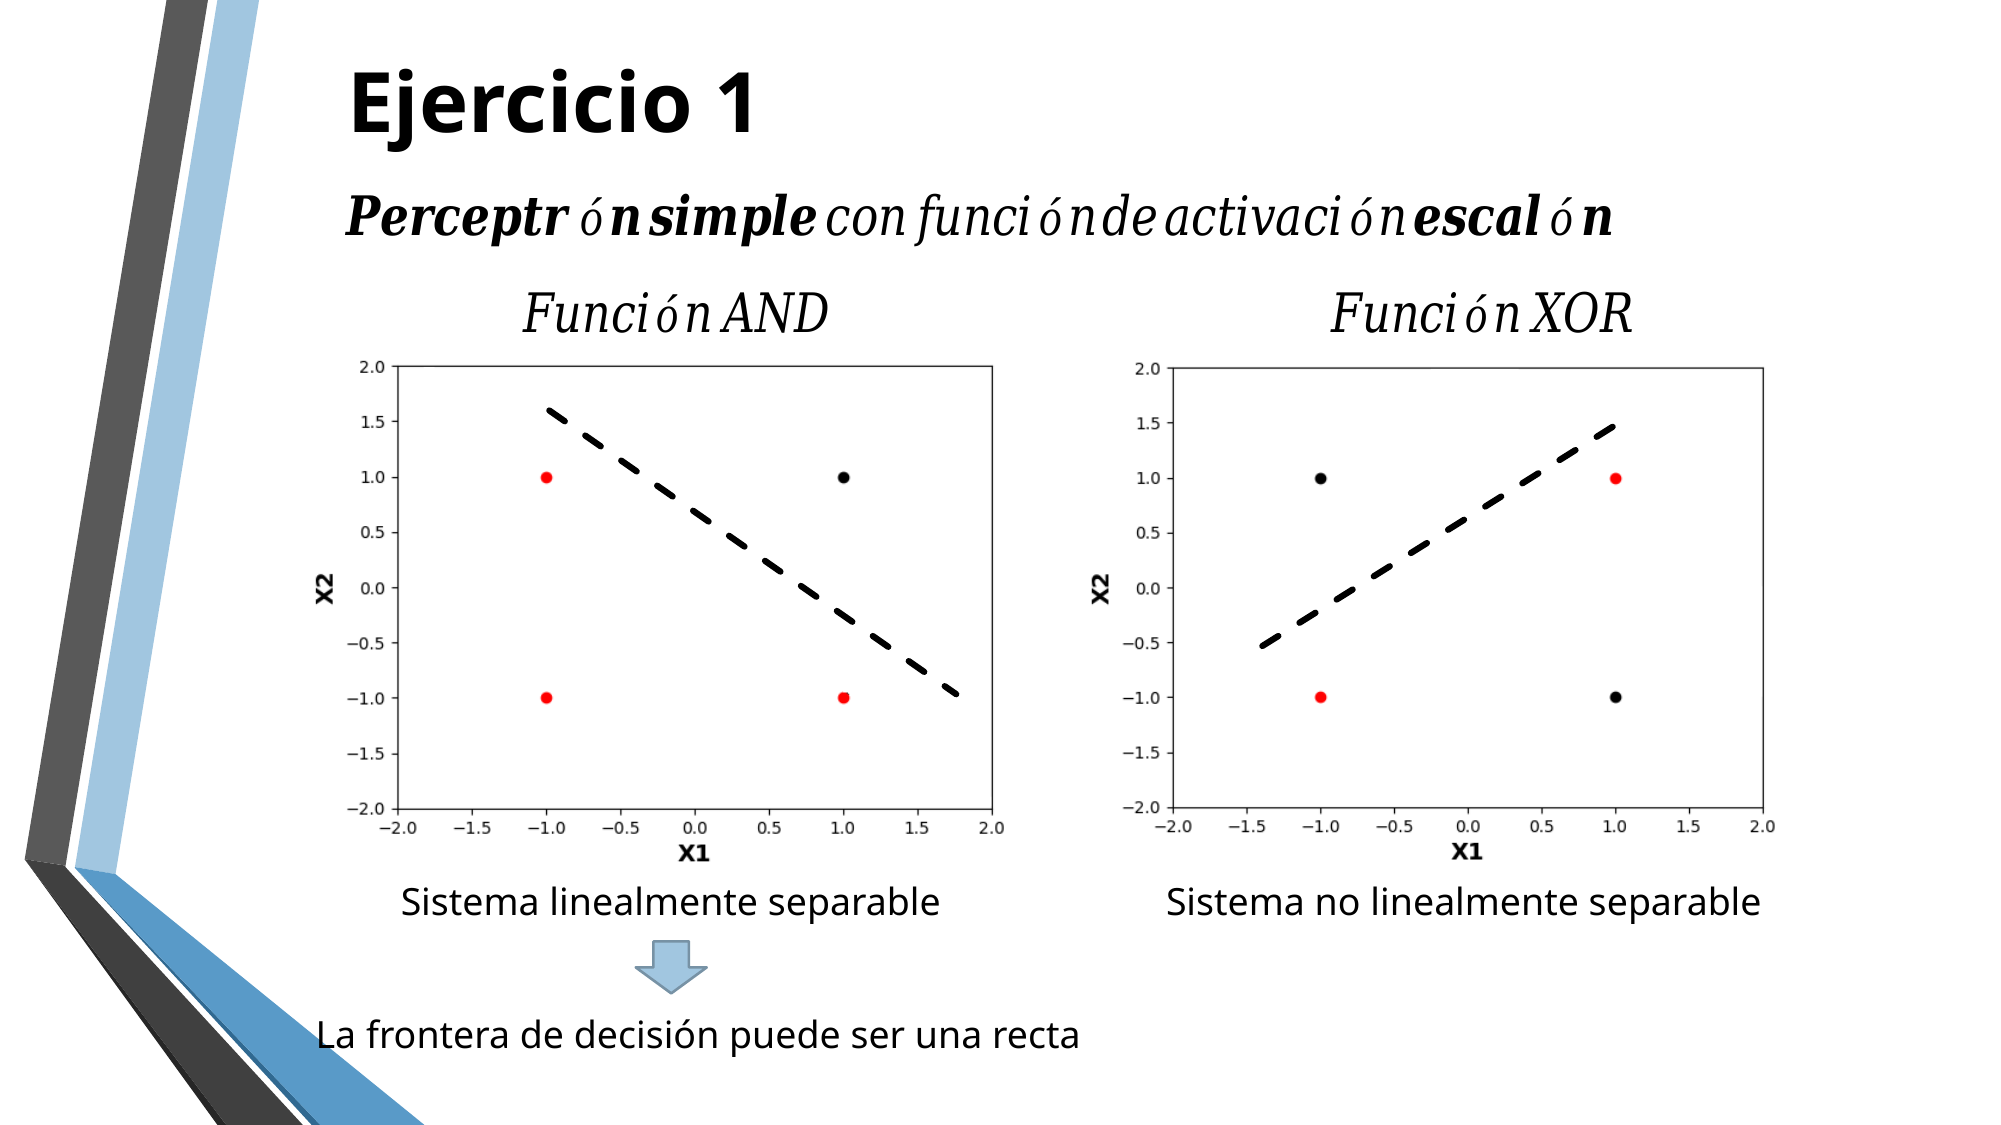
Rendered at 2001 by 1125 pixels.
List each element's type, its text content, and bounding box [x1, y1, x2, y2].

text_box Sistema linealmente separable [386, 872, 966, 931]
picture [304, 359, 1017, 872]
text_box Sistema no linealmente separable [1151, 870, 1787, 931]
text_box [549, 410, 957, 695]
text_box [634, 940, 708, 995]
picture [1080, 345, 1783, 862]
text_box La frontera de decisión puede ser una recta [300, 1003, 1097, 1064]
title Ejercicio 1 [332, 23, 1081, 175]
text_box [1262, 425, 1614, 647]
